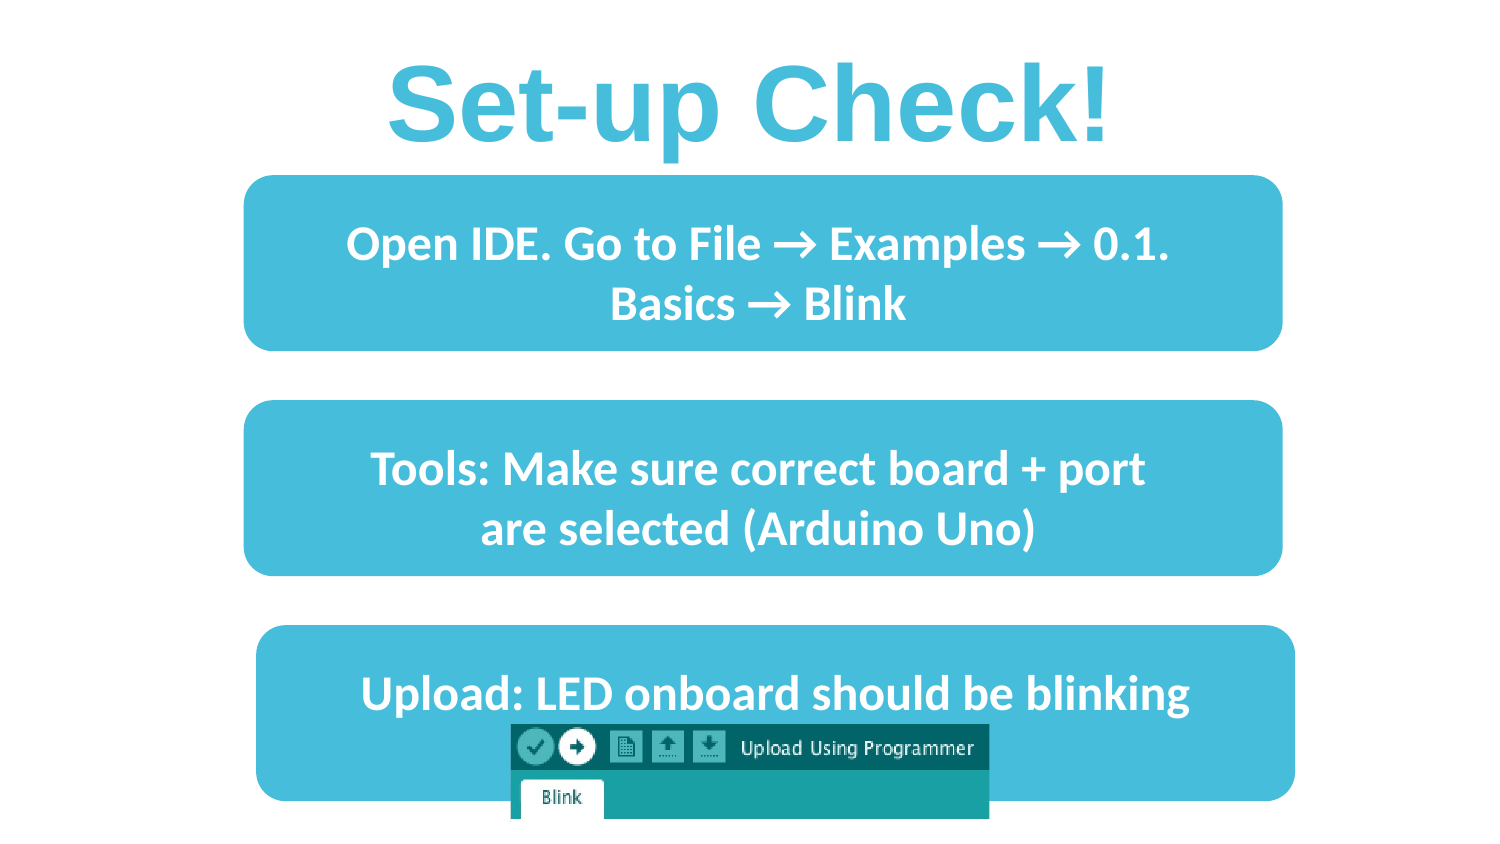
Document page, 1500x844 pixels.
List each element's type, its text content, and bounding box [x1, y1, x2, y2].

text_box [243, 400, 1283, 577]
text_box [256, 625, 1296, 802]
text_box Upload: LED onboard should be blinking [327, 645, 1225, 822]
text_box [243, 175, 1283, 352]
title Set-up Check! [51, 18, 1449, 113]
text_box Tools: Make sure correct board + port are selected (Arduino Uno) [329, 420, 1188, 597]
picture [510, 724, 990, 823]
text_box Open IDE. Go to File → Examples → 0.1. Basics → Blink [329, 195, 1188, 372]
